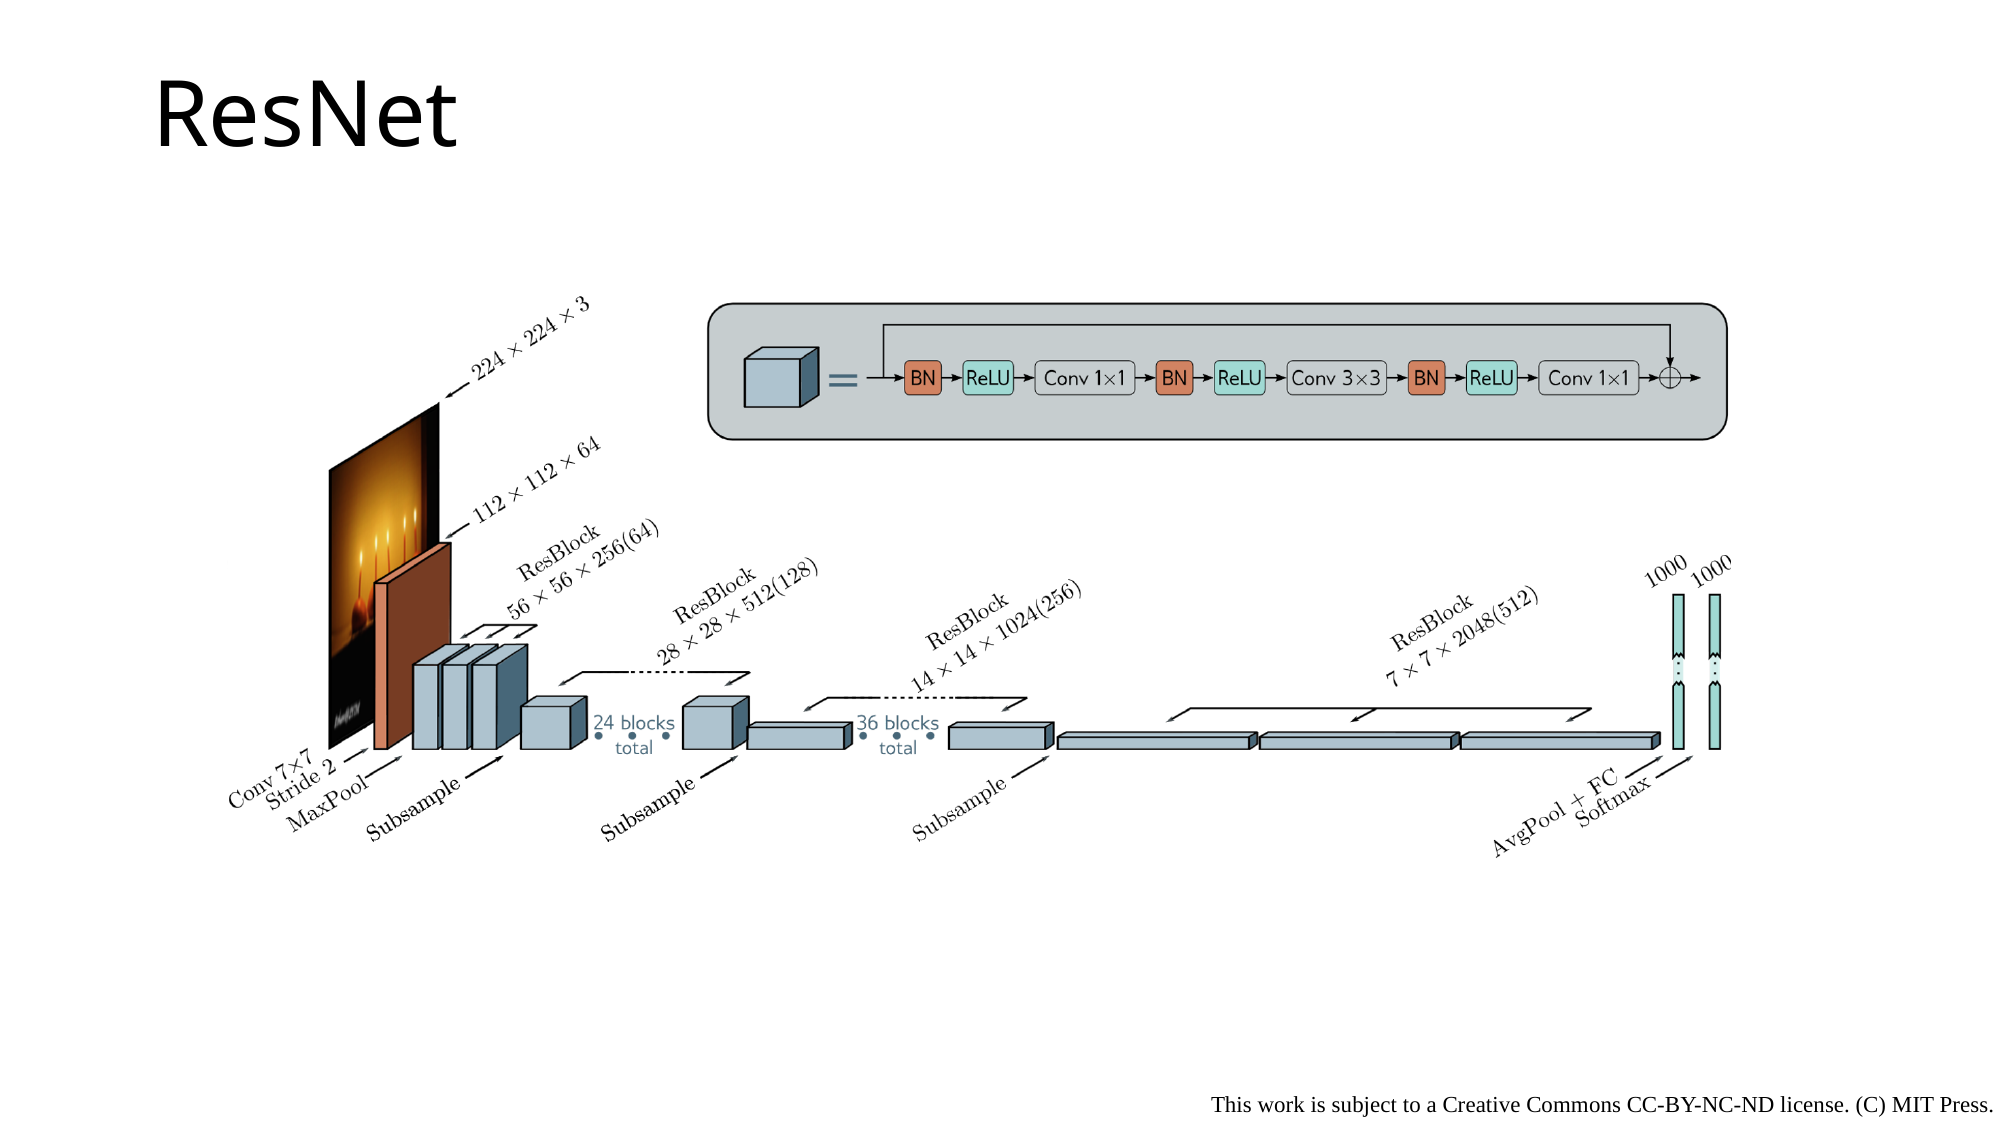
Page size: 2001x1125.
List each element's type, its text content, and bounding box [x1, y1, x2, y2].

text_box ResNet [137, 59, 1863, 278]
picture [227, 291, 1731, 871]
text_box This work is subject to a Creative Commons CC-BY-NC-ND license. (C) MIT Press. [1196, 1082, 2000, 1125]
